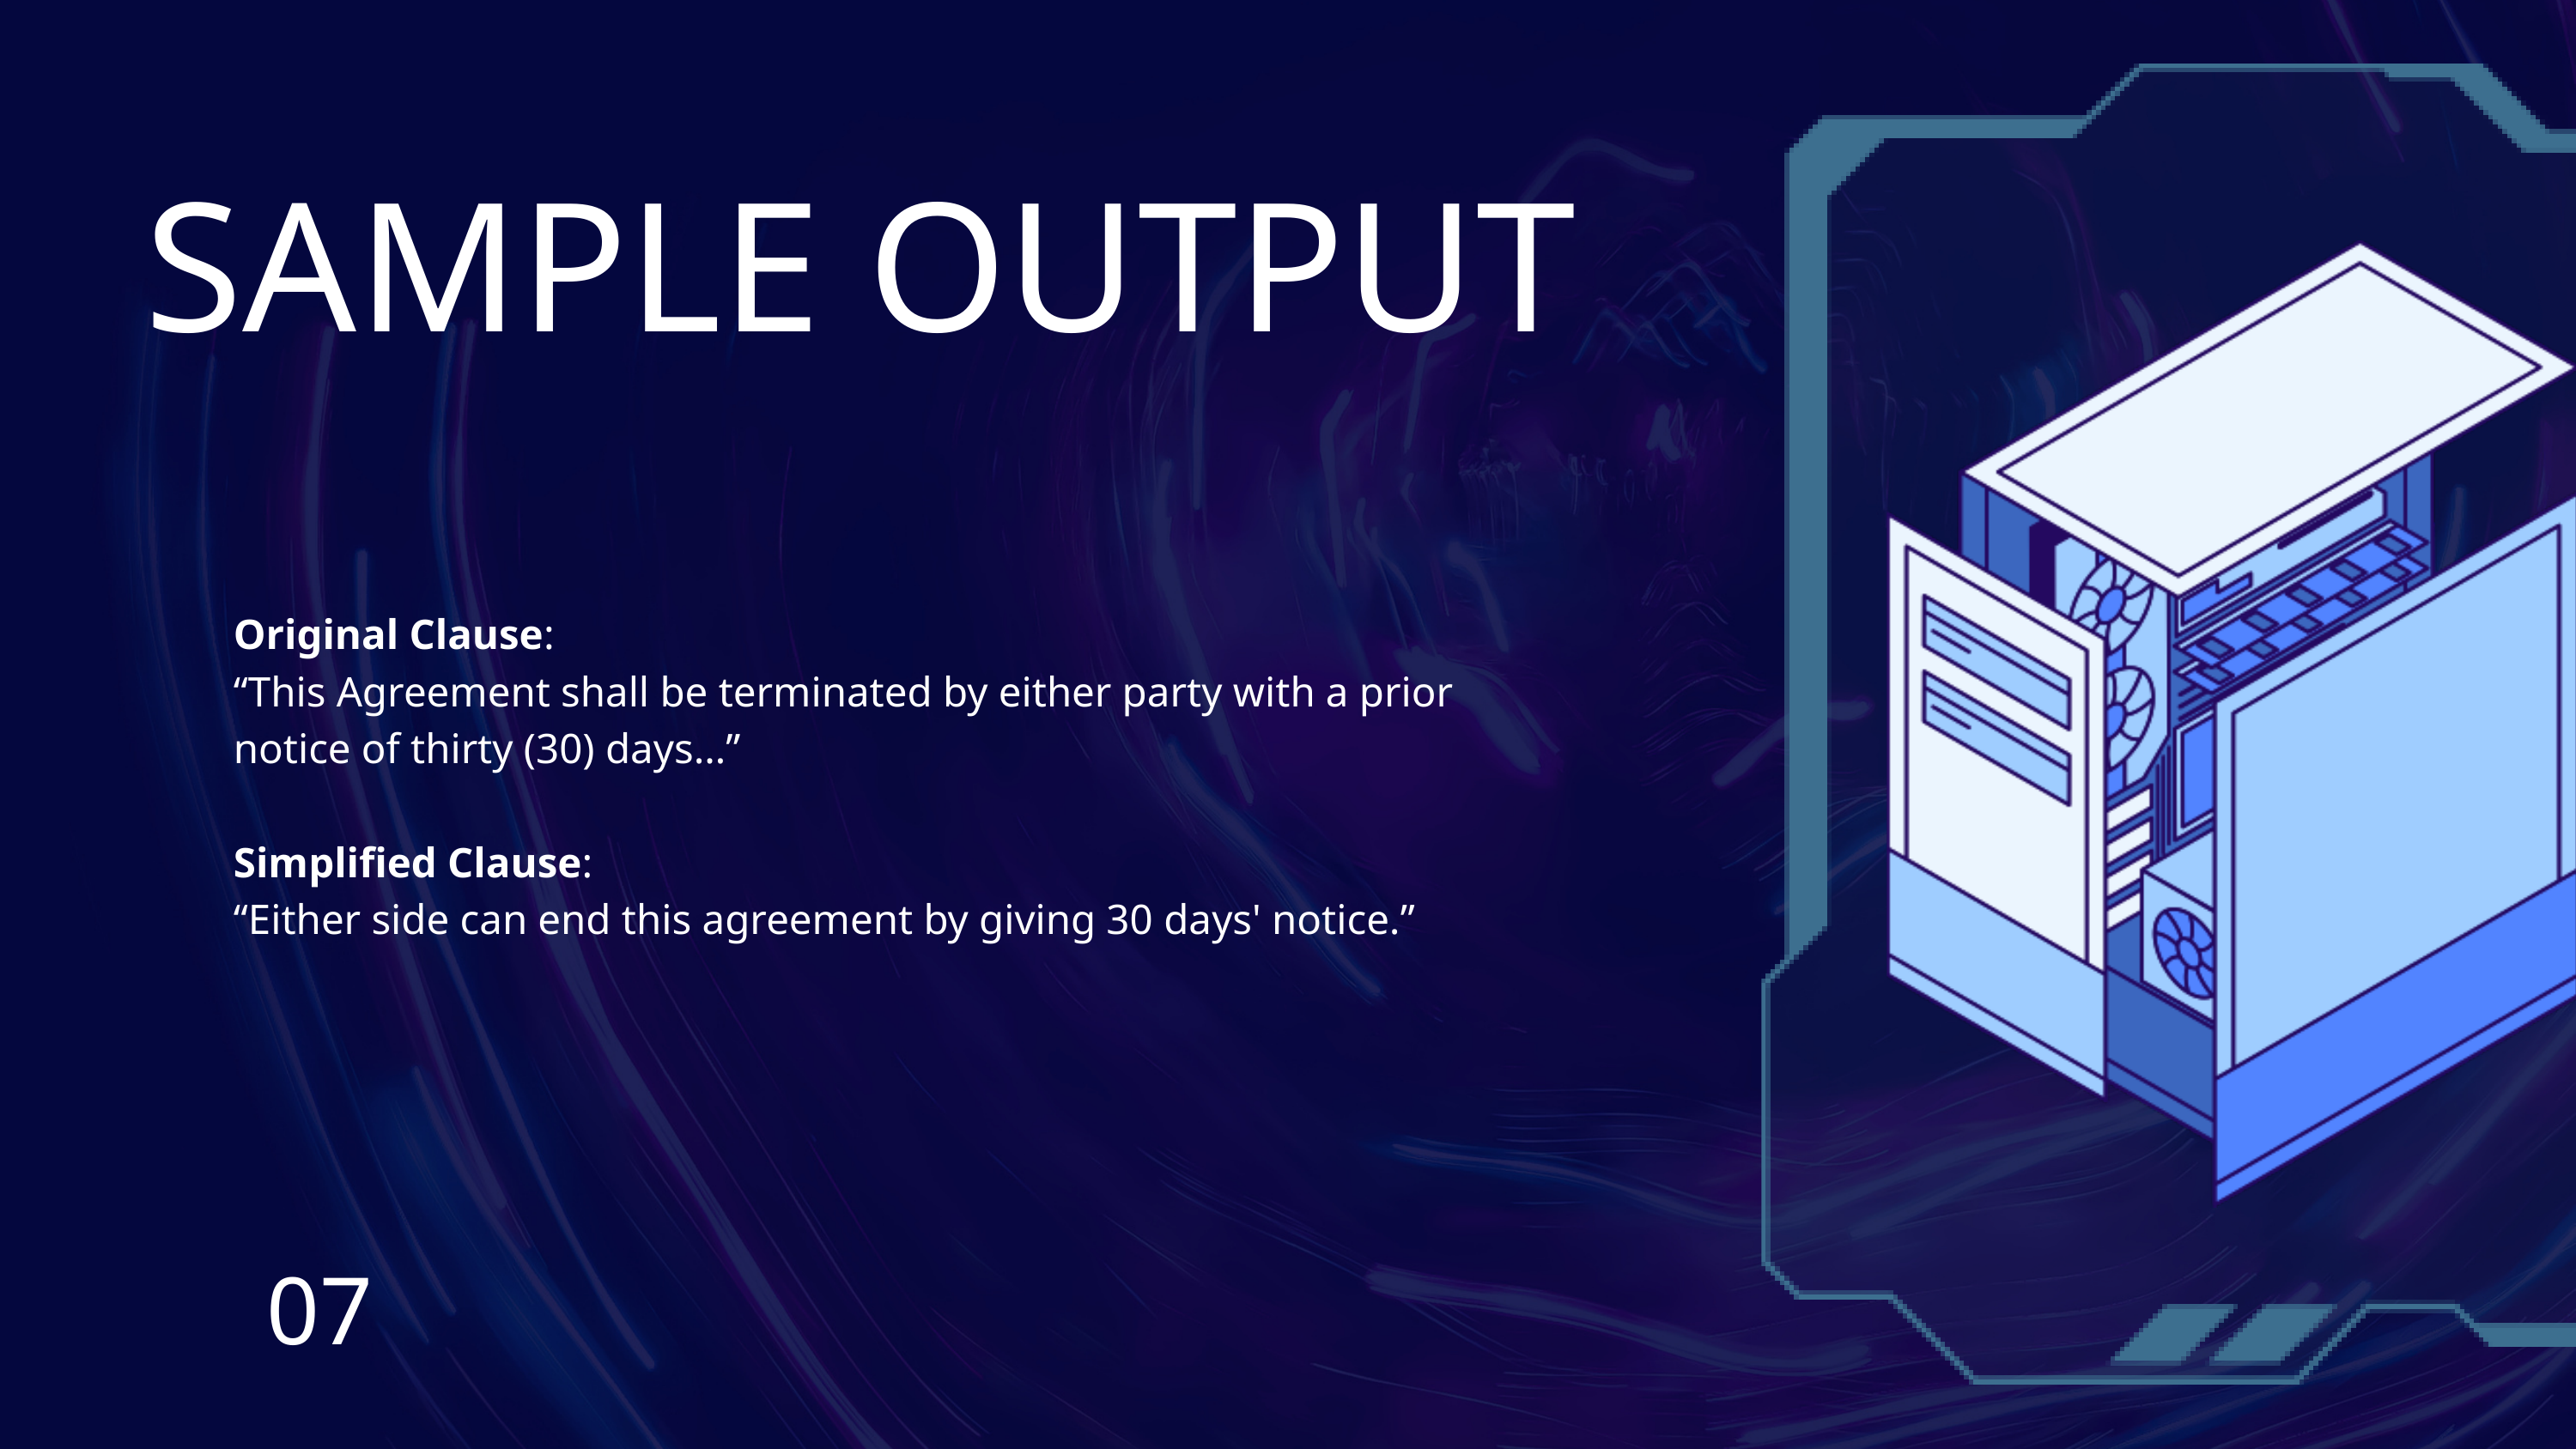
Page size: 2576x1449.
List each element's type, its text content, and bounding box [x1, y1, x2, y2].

text_box Original Clause: “This Agreement shall be terminated by either party with a prior notice of thirty (30) days…” Simplified Clause: “Either side can end this agreement by giving 30 days' notice.” [233, 600, 1538, 1000]
text_box [0, 0, 2576, 1449]
text_box [1886, 240, 2576, 1208]
text_box SAMPLE OUTPUT [144, 116, 1700, 367]
text_box 07 [233, 1233, 407, 1364]
text_box [1761, 64, 2576, 1385]
